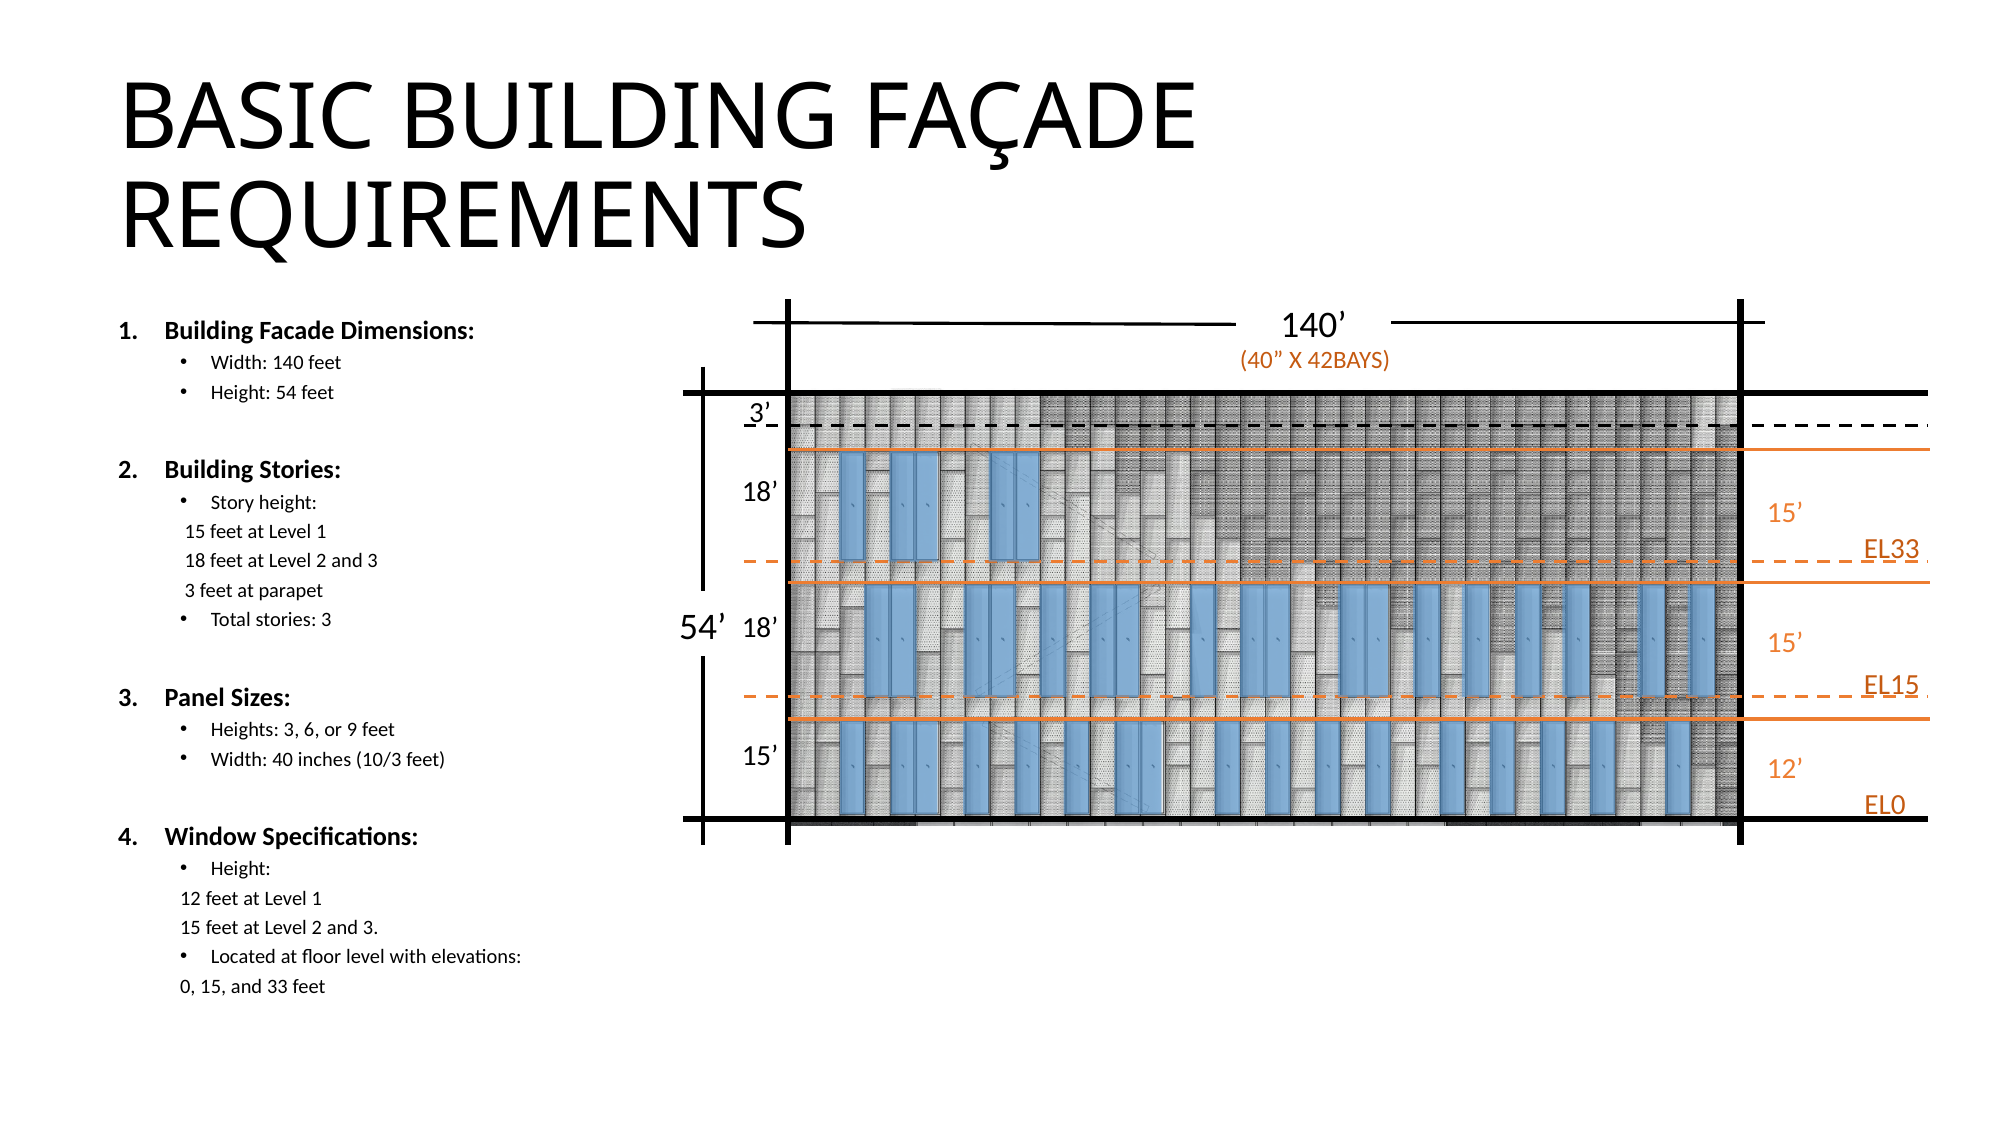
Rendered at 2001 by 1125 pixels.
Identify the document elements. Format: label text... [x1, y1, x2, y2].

text_box 18’ [721, 465, 788, 516]
text_box 15’ [721, 729, 788, 779]
list Building Facade Dimensions: Width: 140 feet Height: 54 feet Building Stories: Story height: 15 feet at Level 1 18 feet at Level 2 and 3 3 feet at parapet Total stories: 3 Panel Sizes: Heights: 3, 6, or 9 feet Width: 40 inches (10/3 feet) Window Specifications: Height: 12 feet at Level 1 15 feet at Level 2 and 3. Located at floor level with elevations: 0, 15, and 33 feet [103, 299, 1897, 1014]
title BASIC BUILDING FAÇADE REQUIREMENTS [103, 59, 1897, 278]
text_box EL33 [1846, 522, 1938, 572]
text_box EL15 [1846, 657, 1938, 708]
picture [789, 583, 1738, 696]
text_box 3’ [721, 385, 788, 392]
text_box 3’ [721, 393, 788, 436]
text_box 140’ [1014, 292, 1613, 353]
picture [789, 698, 1738, 718]
picture [789, 720, 1738, 818]
text_box 15’ [1746, 486, 1825, 537]
picture [789, 562, 1738, 582]
text_box 54’ [663, 594, 742, 655]
picture [789, 819, 1738, 826]
text_box (40” X 42BAYS) [1016, 324, 1615, 381]
picture [789, 426, 1738, 449]
picture [789, 450, 1738, 561]
text_box EL0 [1846, 819, 1924, 828]
text_box 12’ [1746, 742, 1825, 792]
text_box 18’ [721, 600, 788, 651]
text_box EL0 [1846, 777, 1924, 818]
picture [789, 388, 1738, 392]
picture [789, 393, 1738, 425]
text_box 15’ [1746, 615, 1825, 666]
